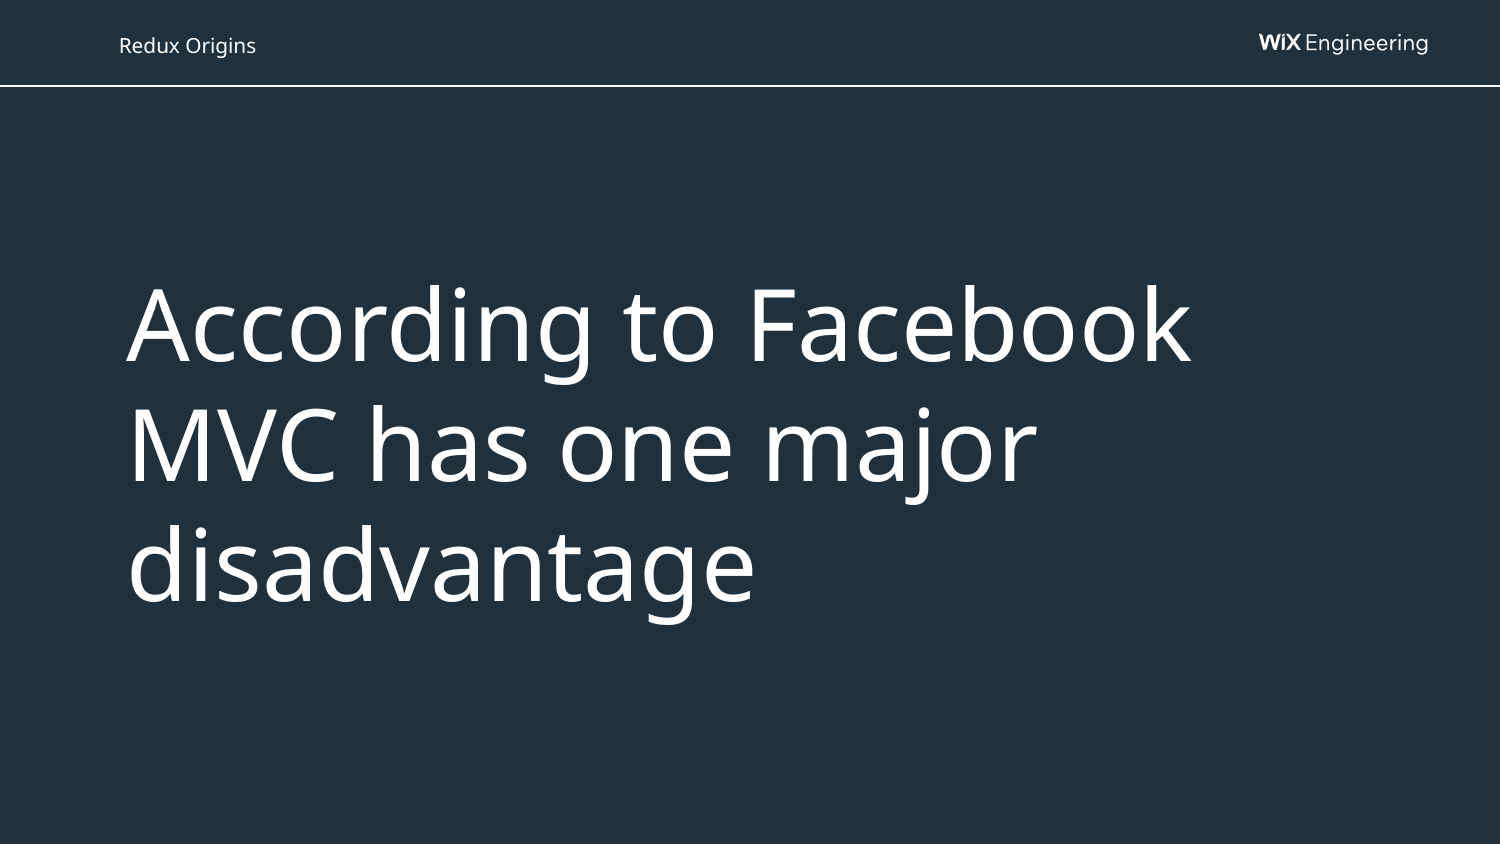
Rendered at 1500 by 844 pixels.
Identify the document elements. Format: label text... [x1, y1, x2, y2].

picture [1220, 8, 1468, 79]
text_box According to Facebook MVC has one major disadvantage [111, 246, 1354, 637]
